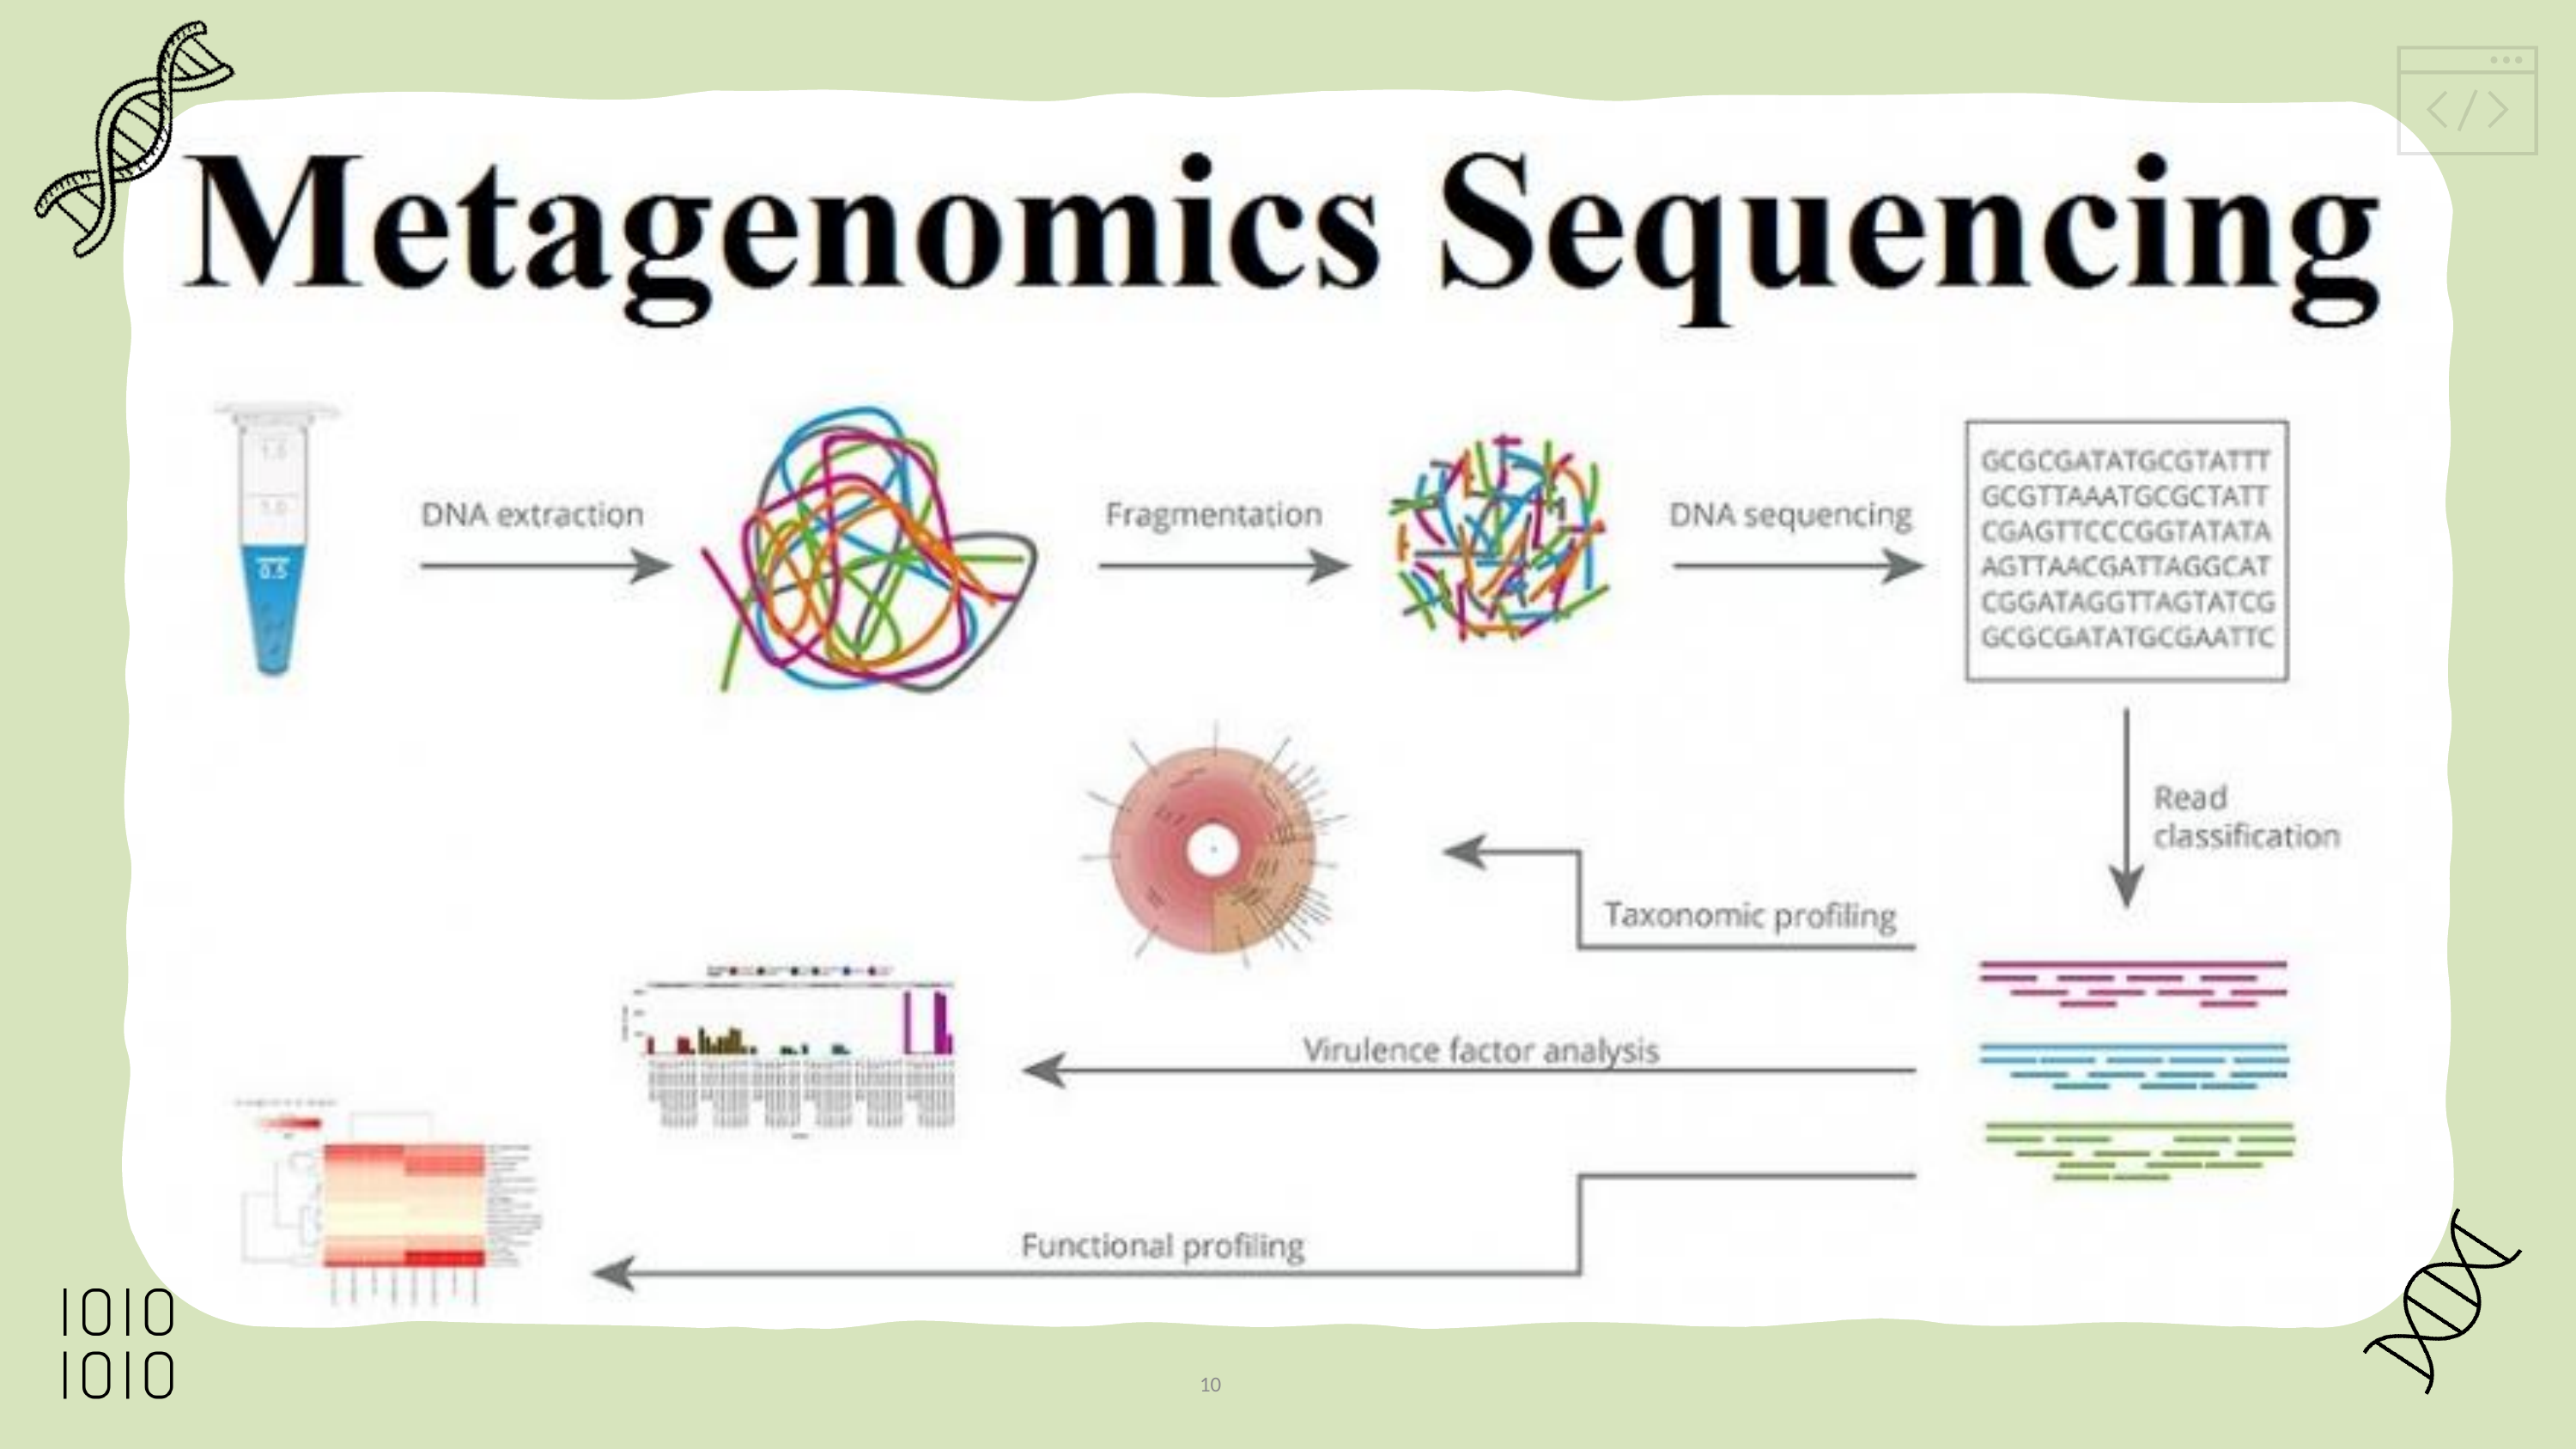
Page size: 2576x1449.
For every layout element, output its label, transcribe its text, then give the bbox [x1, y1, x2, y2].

picture [0, 0, 2571, 1430]
text_box [0, 0, 2576, 1449]
slide_number 10 [933, 1357, 1235, 1410]
